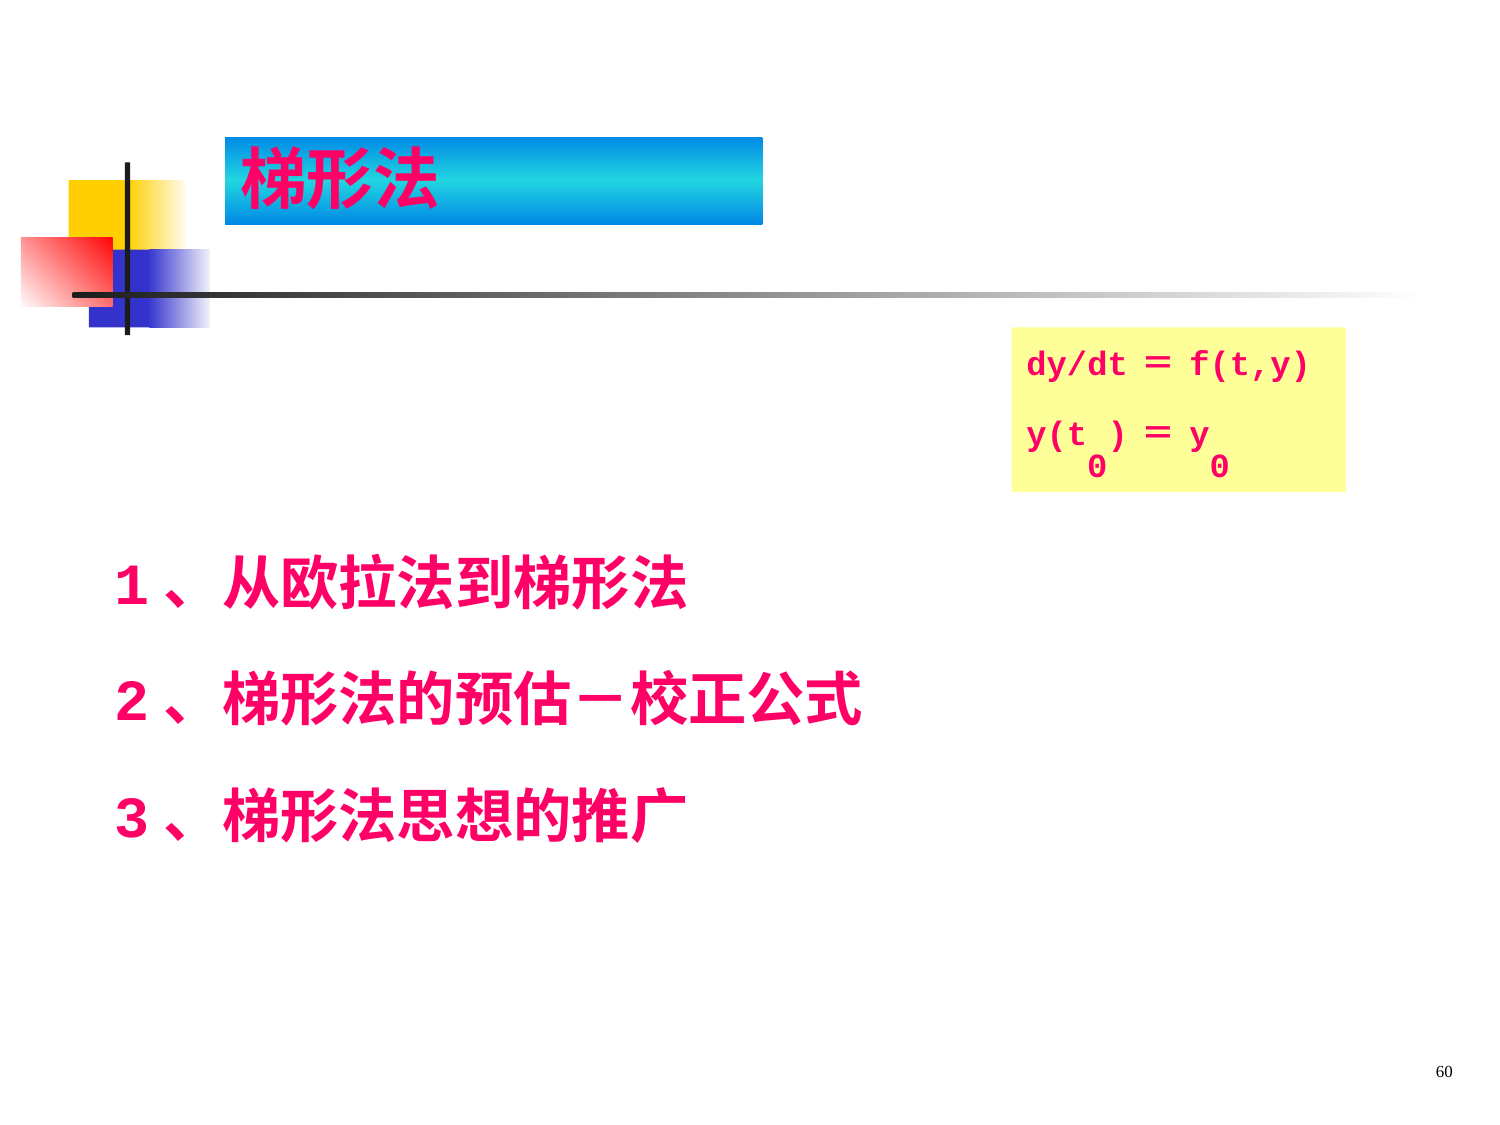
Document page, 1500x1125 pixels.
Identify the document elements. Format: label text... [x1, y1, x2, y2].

list 1、从欧拉法到梯形法 2、梯形法的预估－校正公式 3、梯形法思想的推广 [99, 503, 1425, 879]
title 梯形法 [225, 137, 763, 225]
slide_number 60 [1155, 1024, 1468, 1100]
text_box dy/dt＝f(t,y) y(t0)＝y0 [1011, 327, 1347, 492]
